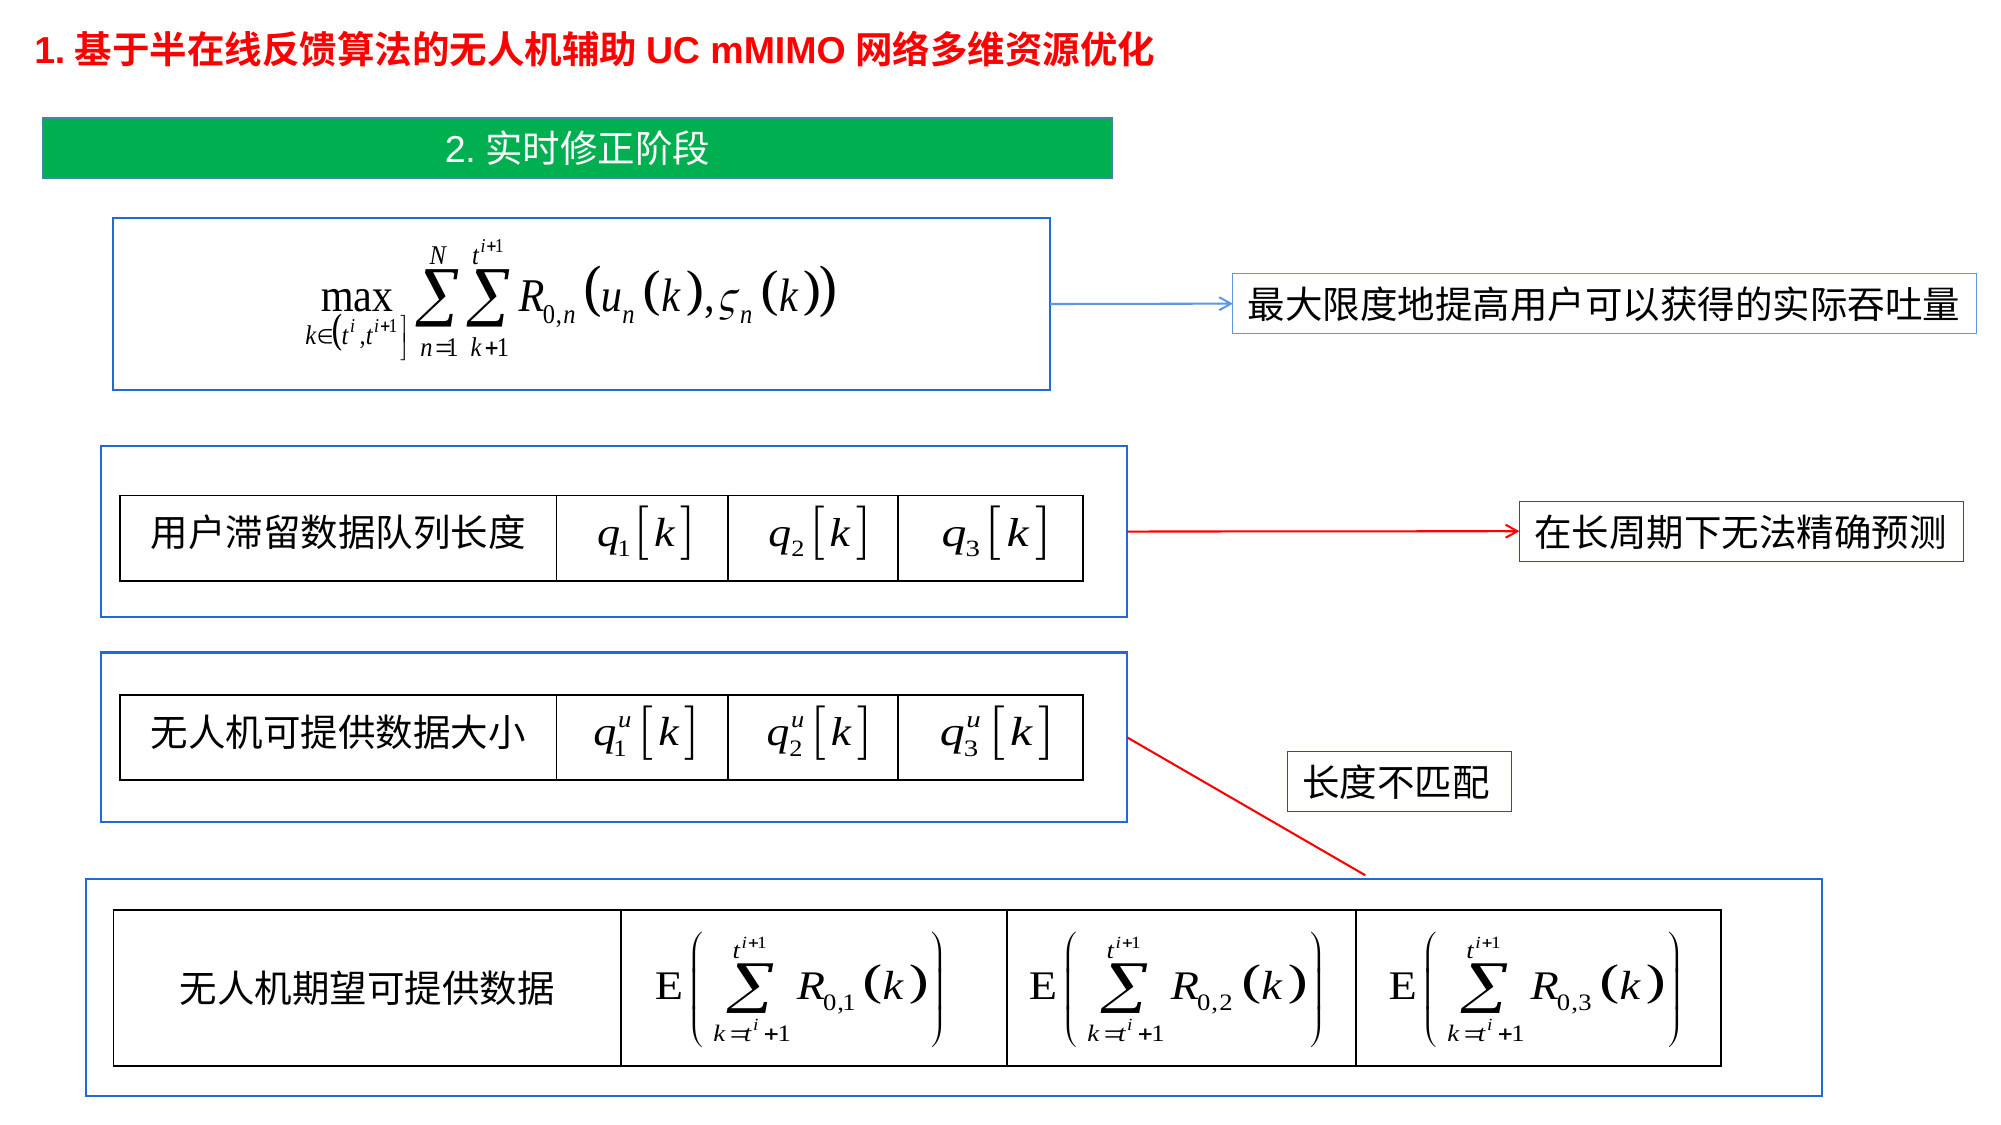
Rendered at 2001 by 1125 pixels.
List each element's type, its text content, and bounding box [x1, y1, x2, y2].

text_box 在长周期下无法精确预测 [1519, 501, 1964, 562]
text_box [30, 634, 1202, 870]
text_box 最大限度地提高用户可以获得的实际吞吐量 [1232, 273, 1977, 334]
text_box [298, 225, 842, 371]
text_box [932, 701, 1061, 770]
text_box [30, 427, 1100, 634]
text_box [42, 199, 1113, 439]
text_box 2.实时修正阶段 [42, 117, 1113, 179]
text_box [1126, 737, 1366, 876]
text_box 1.基于半在线反馈算法的无人机辅助UC mMIMO网络多维资源优化 [19, 18, 1214, 79]
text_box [647, 922, 956, 1058]
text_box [586, 701, 706, 770]
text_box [759, 701, 878, 770]
text_box 长度不匹配 [1366, 751, 1512, 812]
text_box [112, 217, 1051, 391]
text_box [761, 502, 876, 570]
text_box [934, 502, 1059, 570]
text_box [85, 878, 1823, 1097]
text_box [590, 502, 702, 570]
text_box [1381, 922, 1694, 1058]
text_box [100, 445, 1128, 618]
text_box [100, 651, 1128, 823]
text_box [1021, 922, 1334, 1058]
